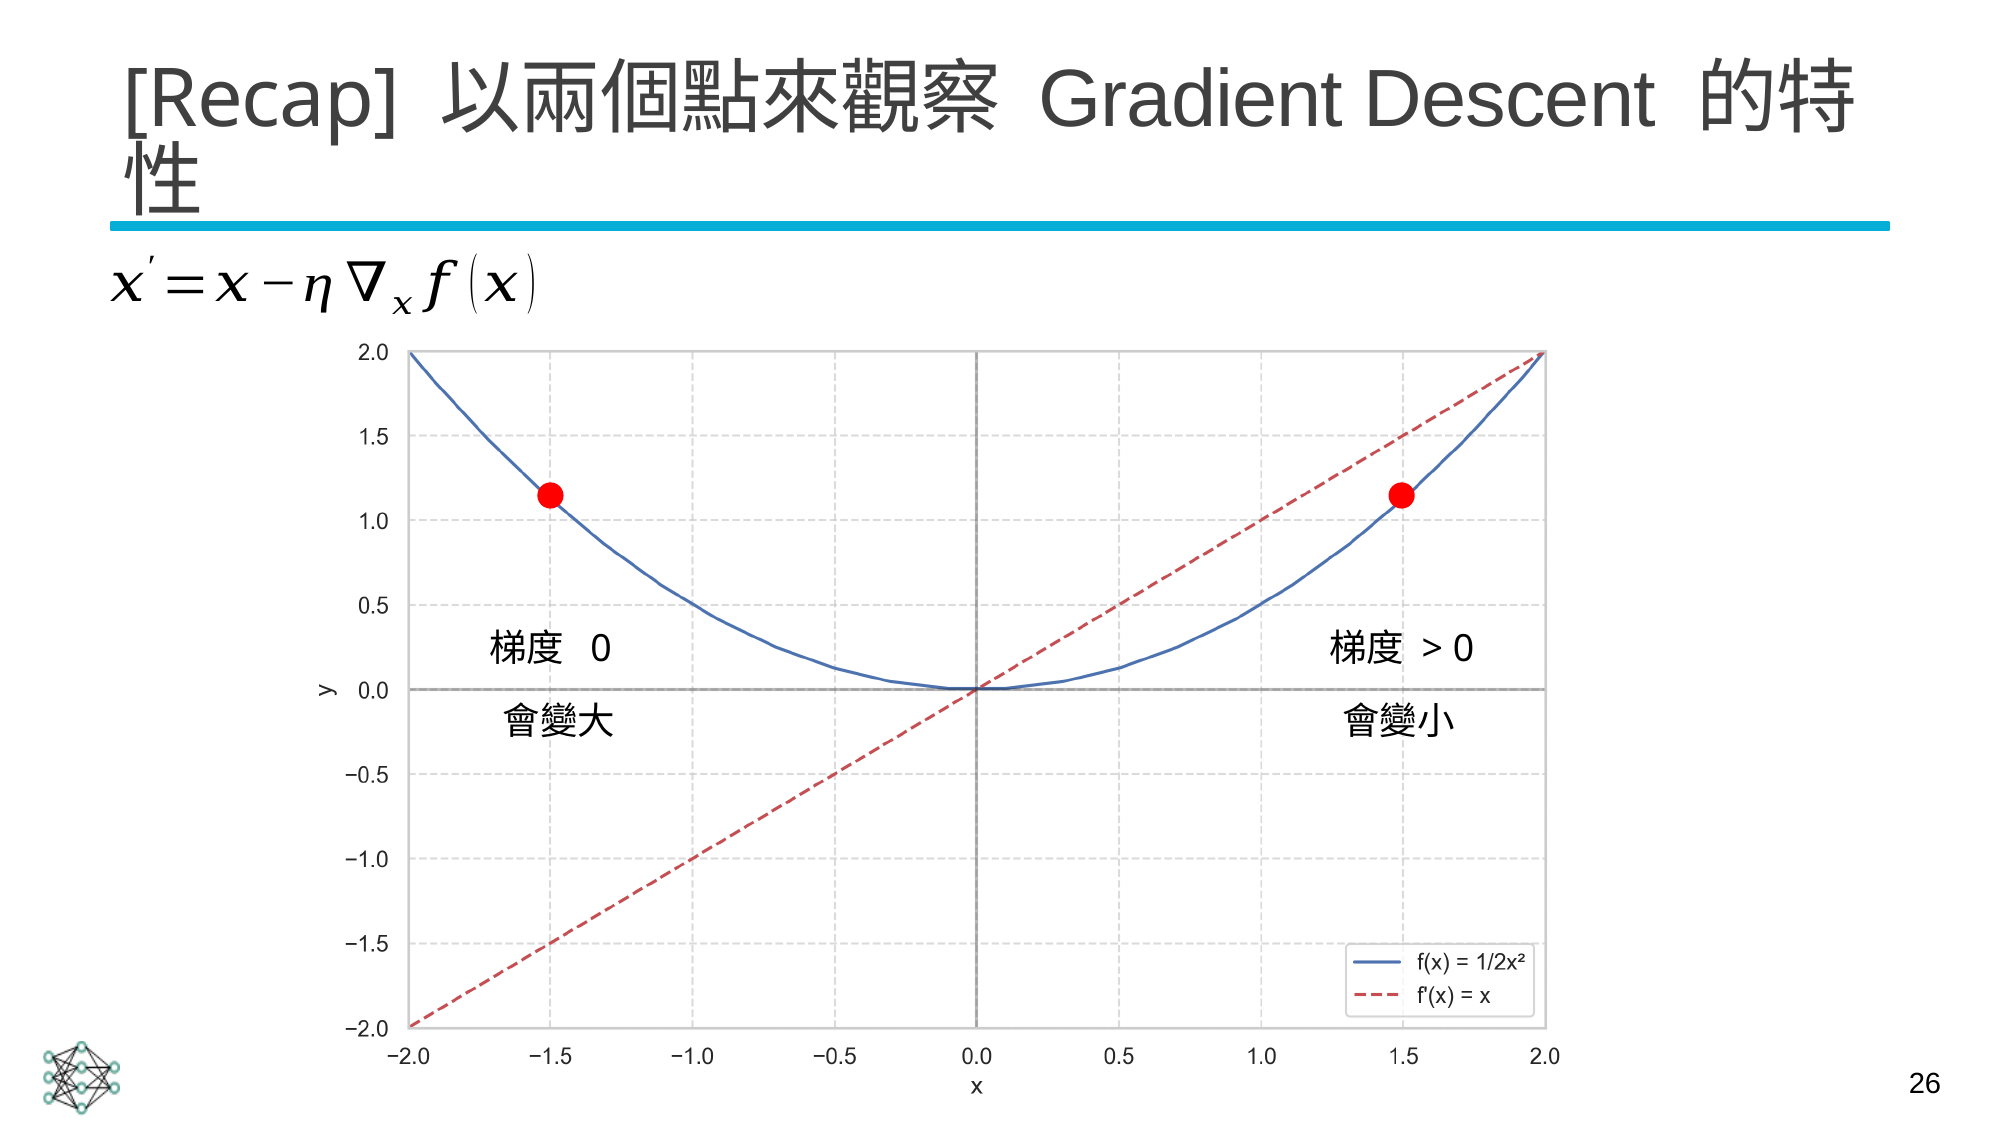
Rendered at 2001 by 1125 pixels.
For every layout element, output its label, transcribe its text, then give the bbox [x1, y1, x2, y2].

picture [298, 327, 1576, 1113]
slide_number 26 [1740, 1052, 1957, 1113]
picture [43, 1041, 120, 1116]
title [Recap] 以兩個點來觀察 Gradient Descent 的特性 [107, 58, 1899, 228]
